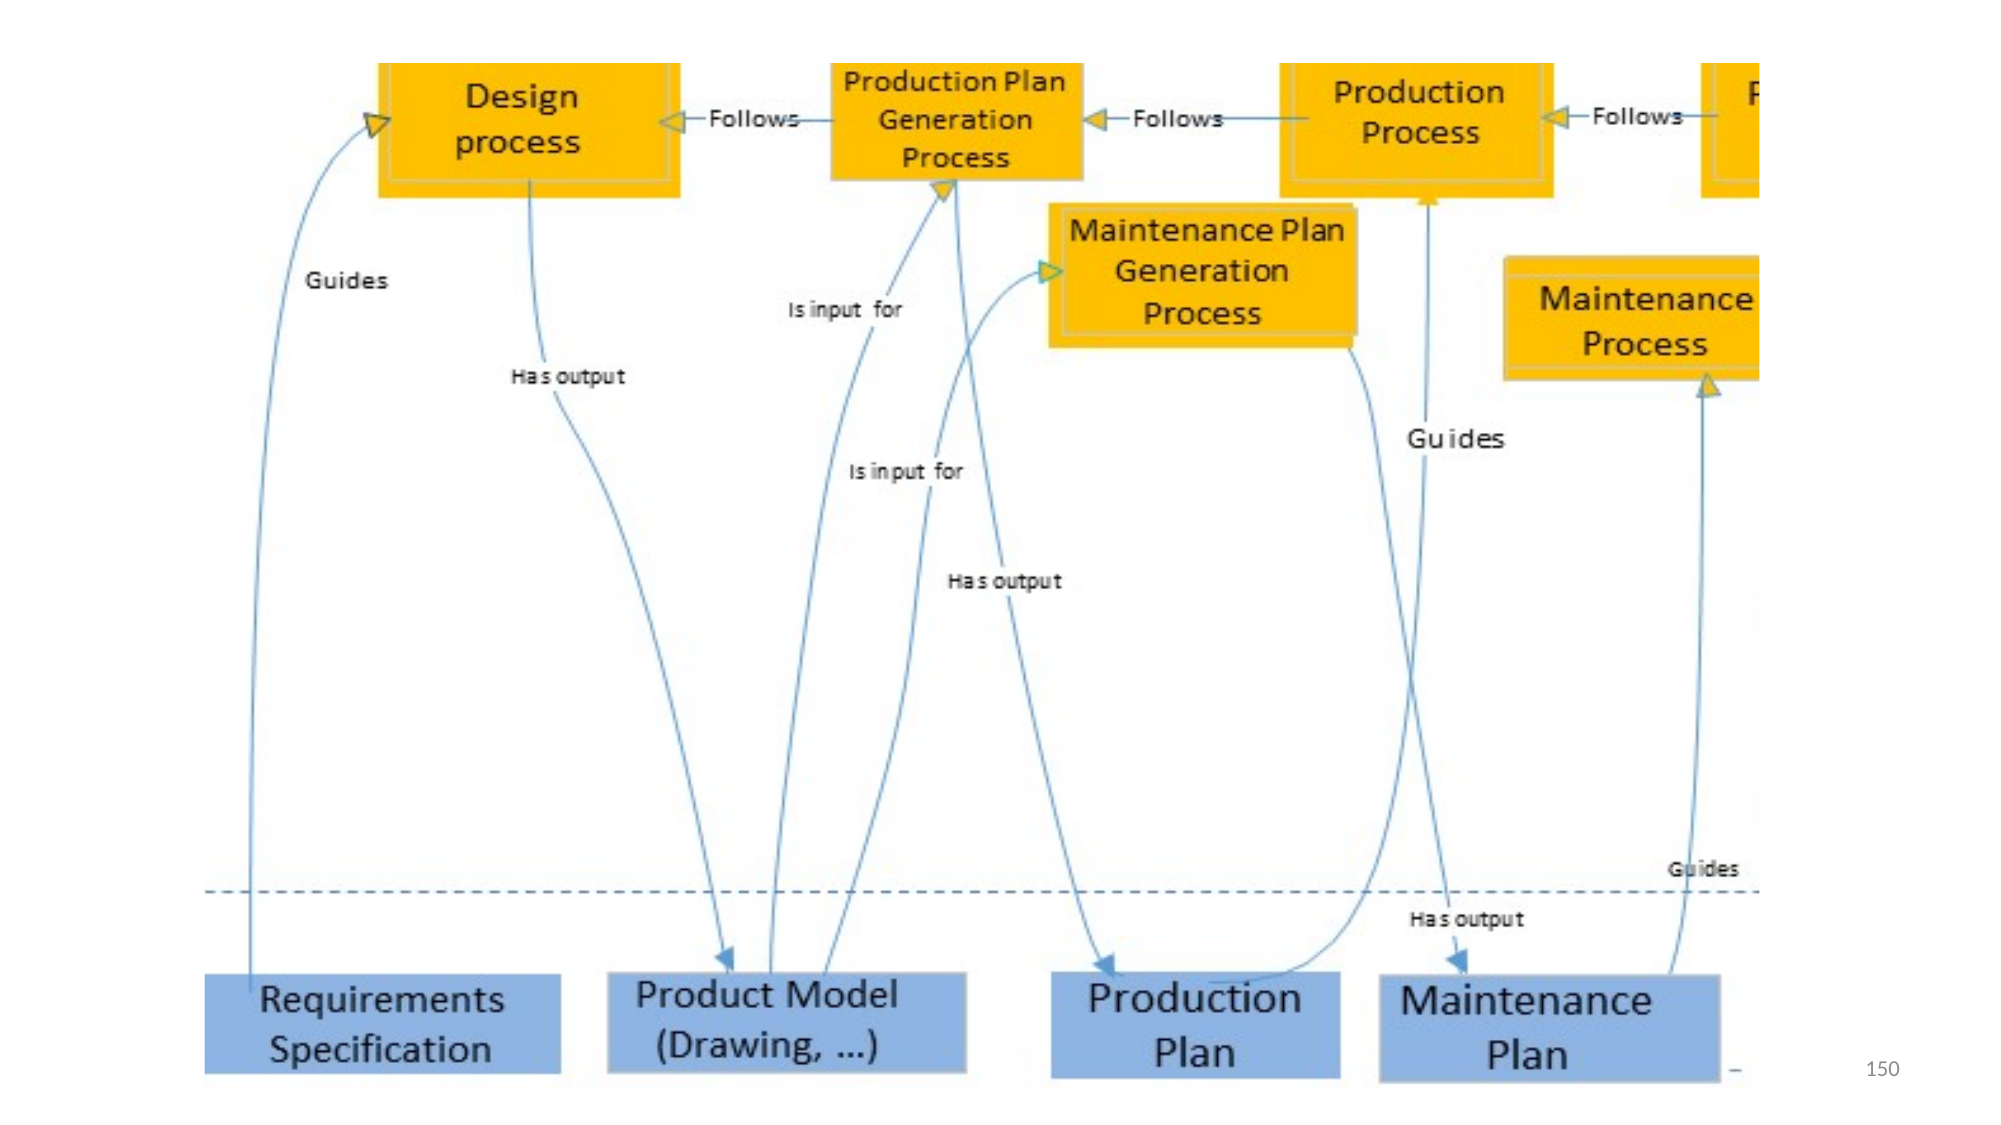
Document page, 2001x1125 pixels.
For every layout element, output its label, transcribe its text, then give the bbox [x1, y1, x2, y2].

slide_number 150 [1763, 1046, 1900, 1088]
picture [204, 63, 1760, 1125]
